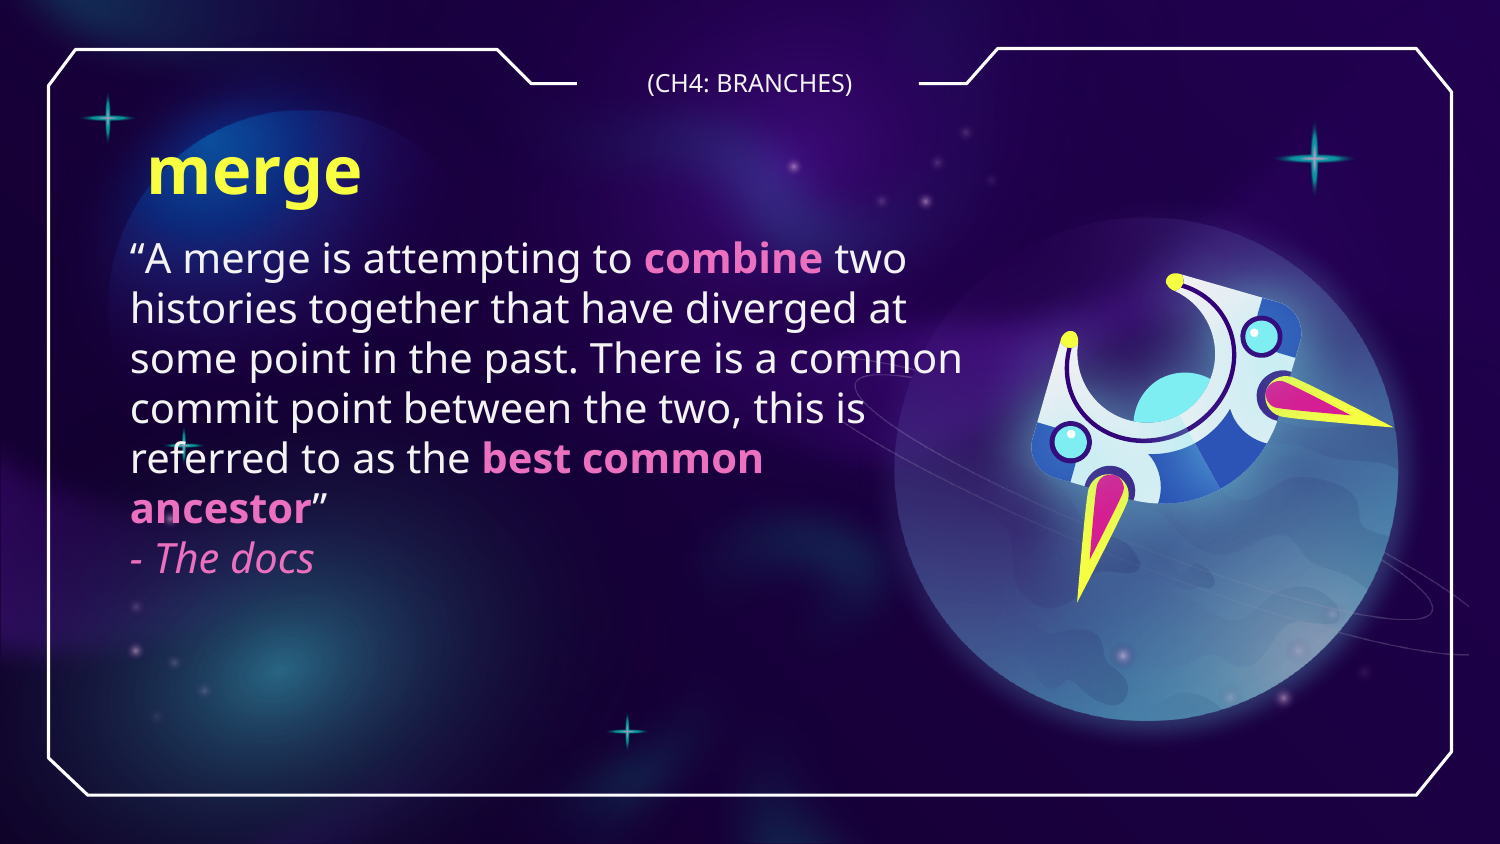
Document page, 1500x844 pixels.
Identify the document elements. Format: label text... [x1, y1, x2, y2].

text_box “A merge is attempting to combine two histories together that have diverged at some point in the past. There is a common commit point between the two, this is referred to as the best common ancestor” - The docs [114, 216, 983, 603]
subtitle (CH4: BRANCHES) [578, 52, 922, 114]
picture [0, 0, 1500, 844]
text_box merge [16, 112, 494, 197]
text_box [995, 287, 1359, 531]
